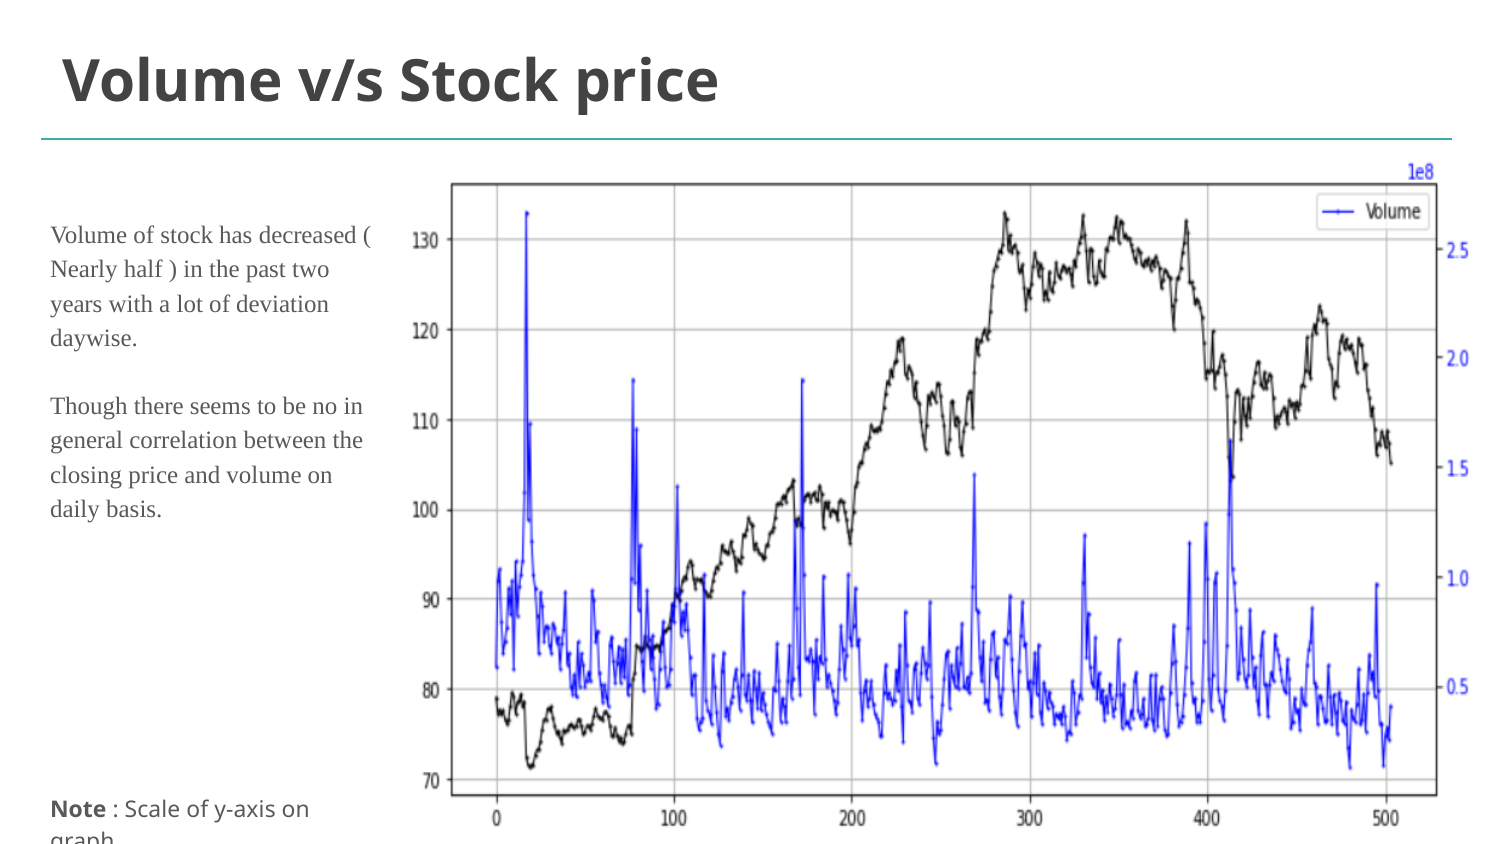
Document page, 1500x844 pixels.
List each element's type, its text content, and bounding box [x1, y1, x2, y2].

list Volume of stock has decreased ( Nearly half ) in the past two years with a lot of deviation daywise. Though there seems to be no in general correlation between the closing price and volume on daily basis. Note : Scale of y-axis on graph [35, 198, 390, 821]
title Volume v/s Stock price [47, 27, 1446, 122]
picture [395, 153, 1492, 835]
